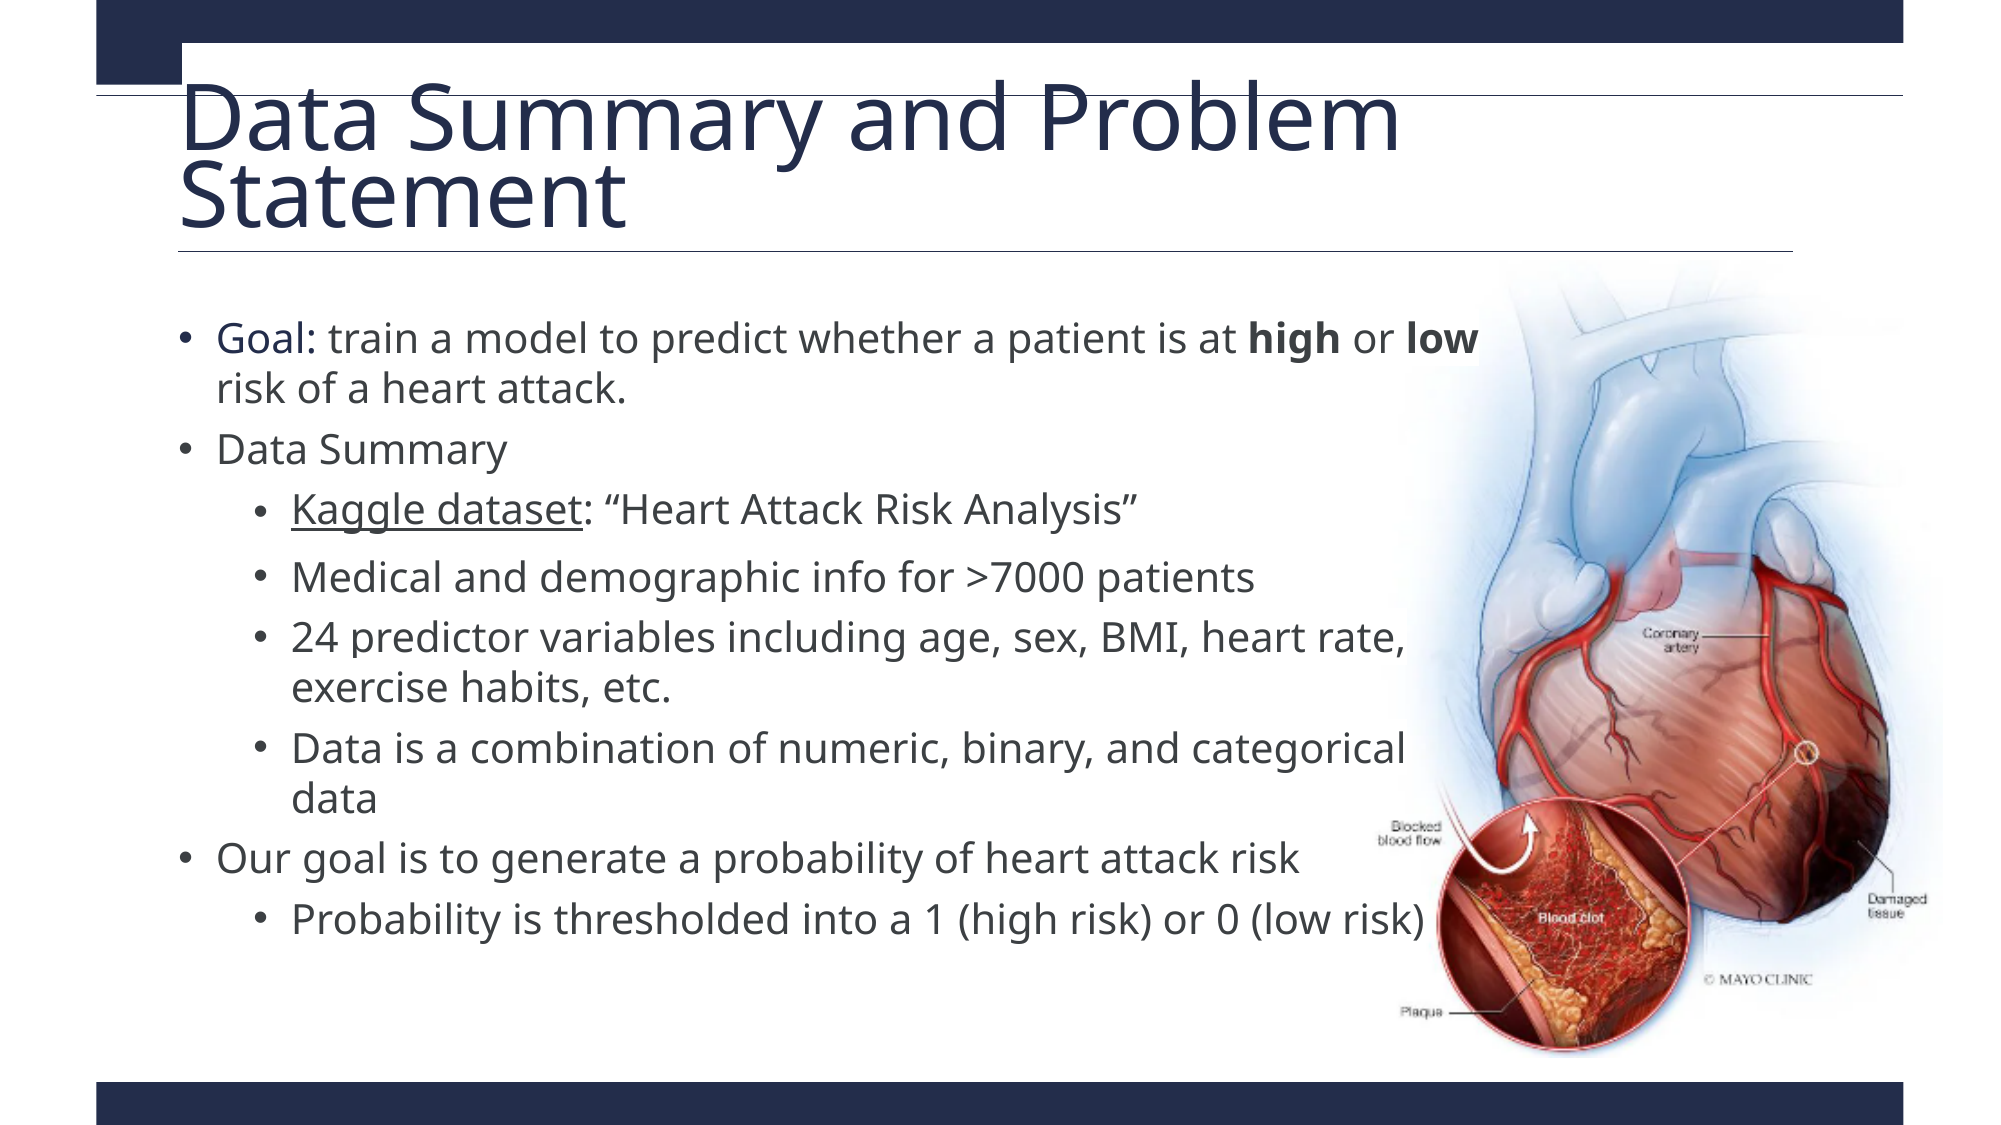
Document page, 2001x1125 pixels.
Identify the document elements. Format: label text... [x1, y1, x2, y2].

list Goal: train a model to predict whether a patient is at high or low risk of a heart attack. Data Summary Kaggle dataset: “Heart Attack Risk Analysis” Medical and demographic info for >7000 patients 24 predictor variables including age, sex, BMI, heart rate, exercise habits, etc. Data is a combination of numeric, binary, and categorical data Our goal is to generate a probability of heart attack risk Probability is thresholded into a 1 (high risk) or 0 (low risk) [178, 312, 1349, 1039]
picture [1349, 260, 1943, 1058]
title Data Summary and Problem Statement [178, 86, 1813, 244]
